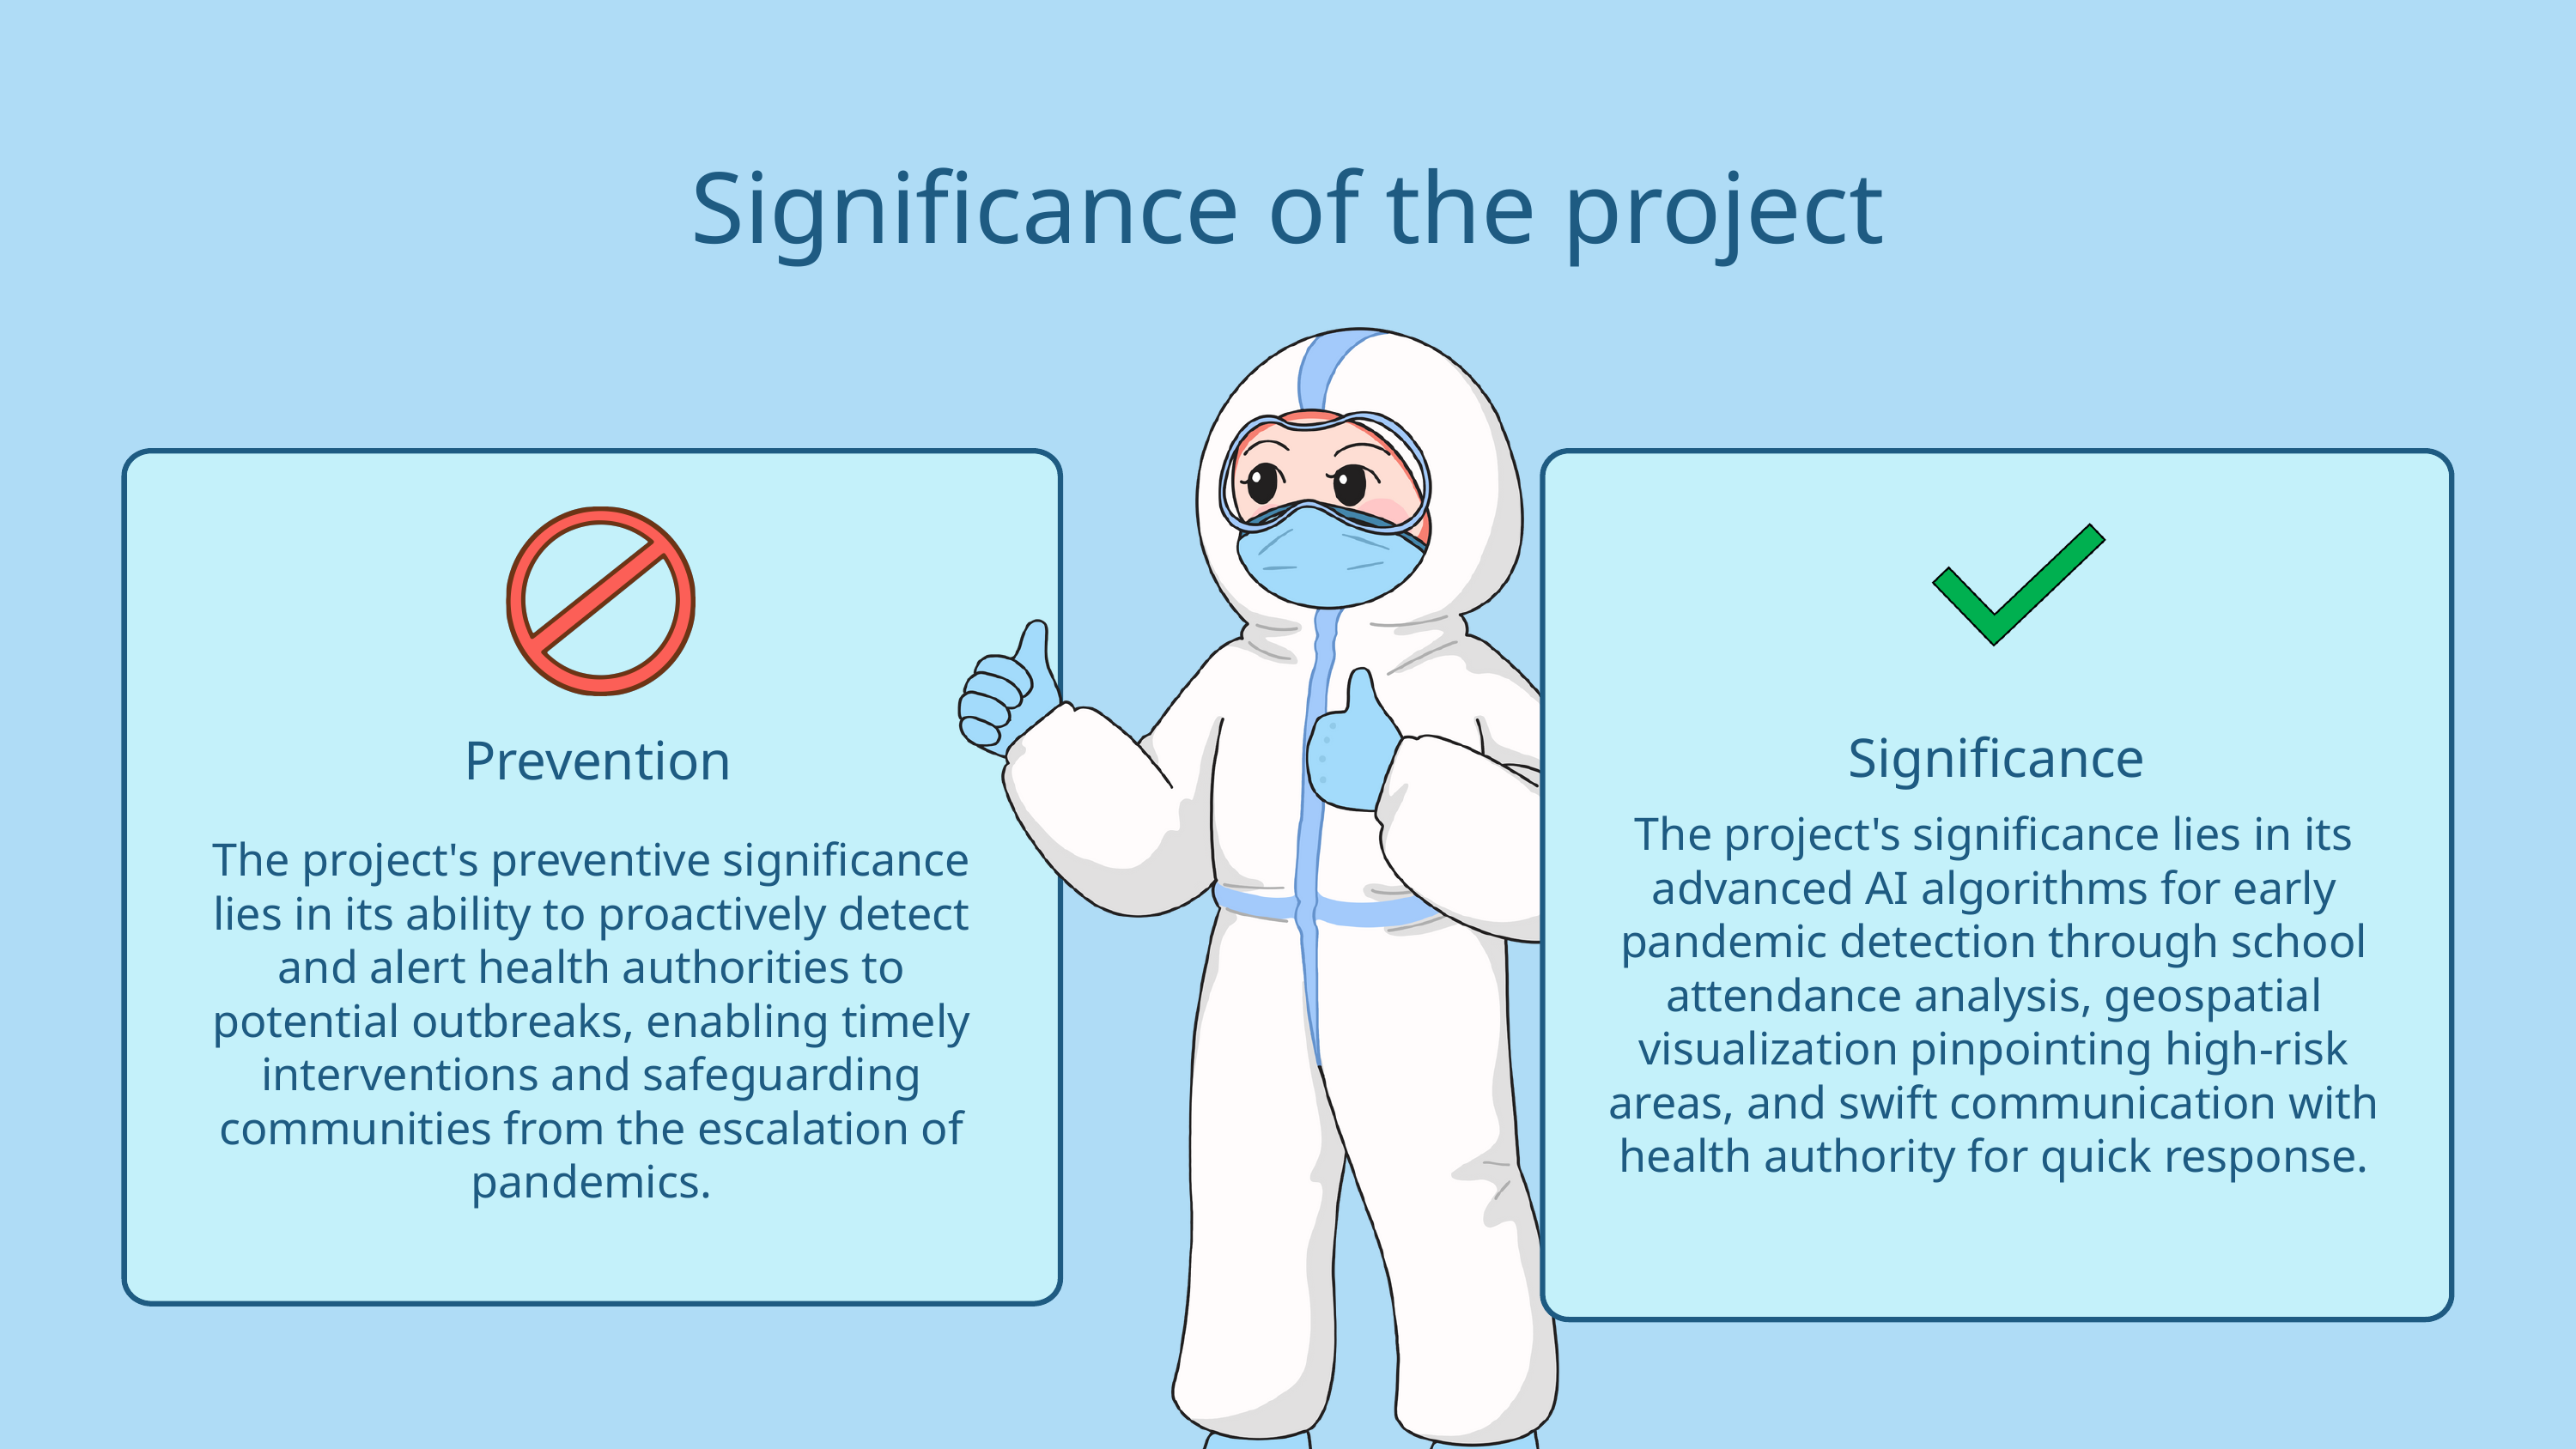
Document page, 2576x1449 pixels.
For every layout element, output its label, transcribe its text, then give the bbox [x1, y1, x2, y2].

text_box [1542, 450, 2452, 1320]
picture [1929, 494, 2108, 674]
text_box [957, 327, 1617, 1449]
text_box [124, 450, 1061, 1304]
text_box Significance of the project [350, 161, 2226, 264]
